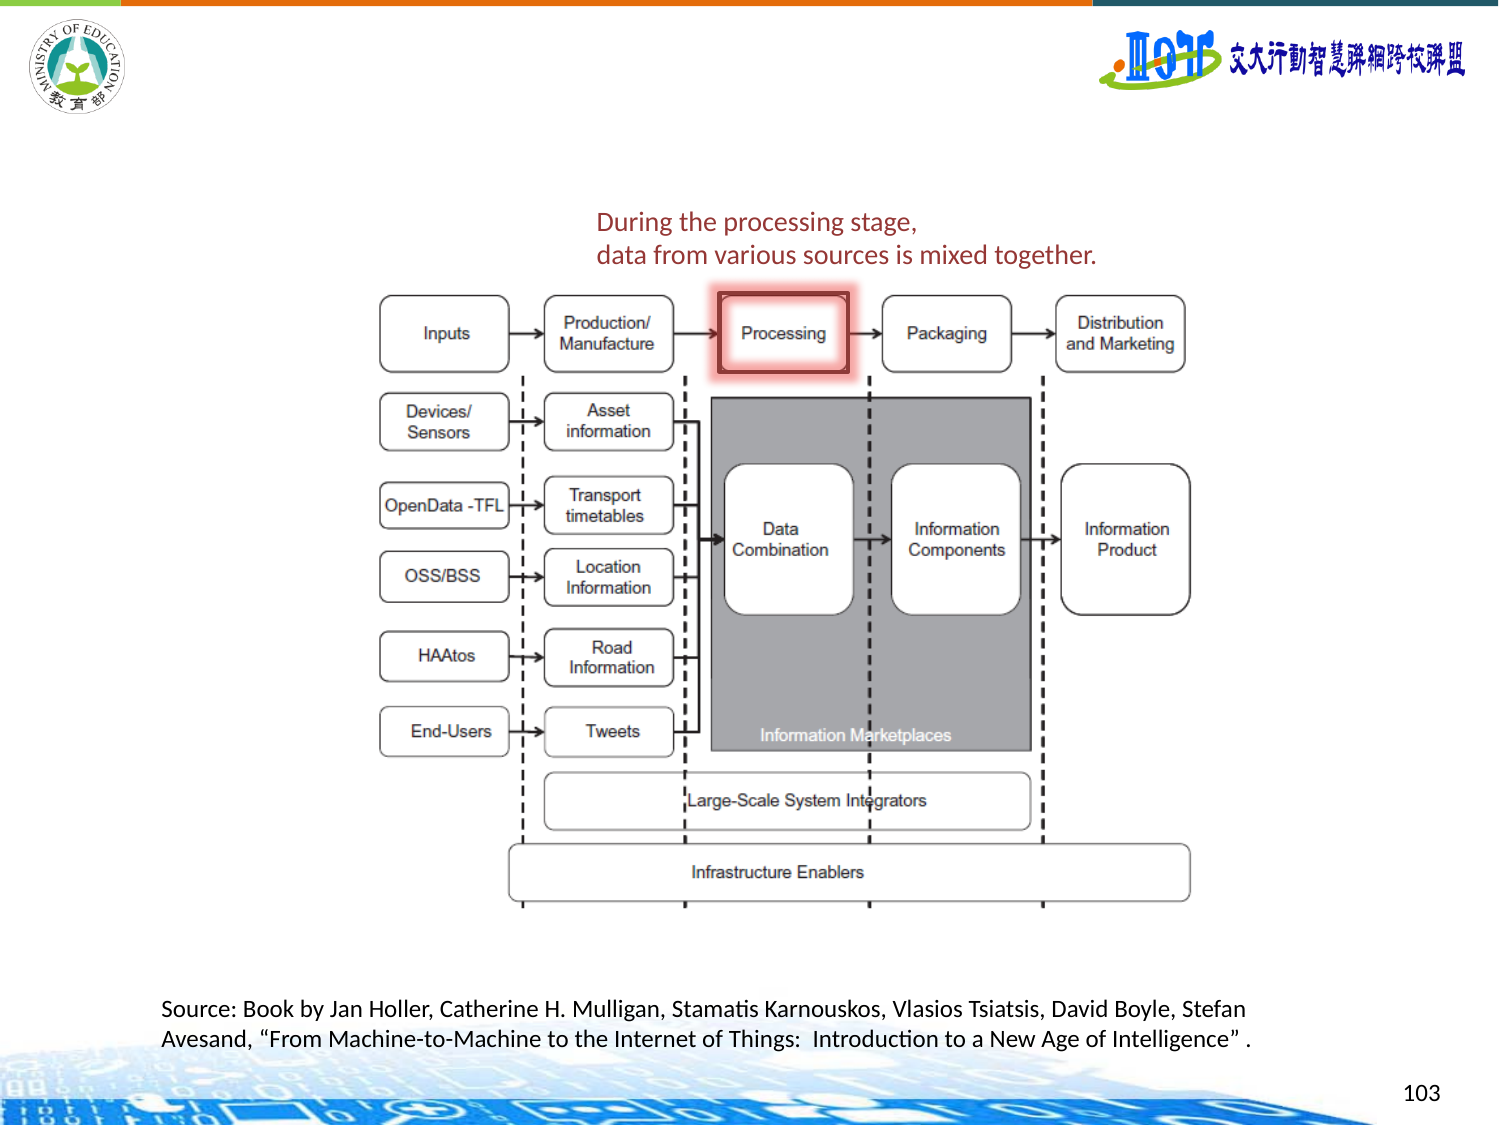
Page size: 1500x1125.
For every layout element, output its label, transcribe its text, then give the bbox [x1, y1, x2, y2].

text_box During the processing stage, data from various sources is mixed together. [581, 195, 1113, 280]
picture [373, 281, 1199, 909]
text_box Source: Book by Jan Holler, Catherine H. Mulligan, Stamatis Karnouskos, Vlasios Tsiatsis, David Boyle, Stefan Avesand, “From Machine-to-Machine to the Internet of Things: Introduction to a New Age of Intelligence” . [146, 985, 1340, 1061]
slide_number 103 [1387, 1069, 1484, 1125]
picture [1099, 30, 1465, 90]
picture [29, 19, 125, 114]
picture [0, 987, 1377, 1125]
